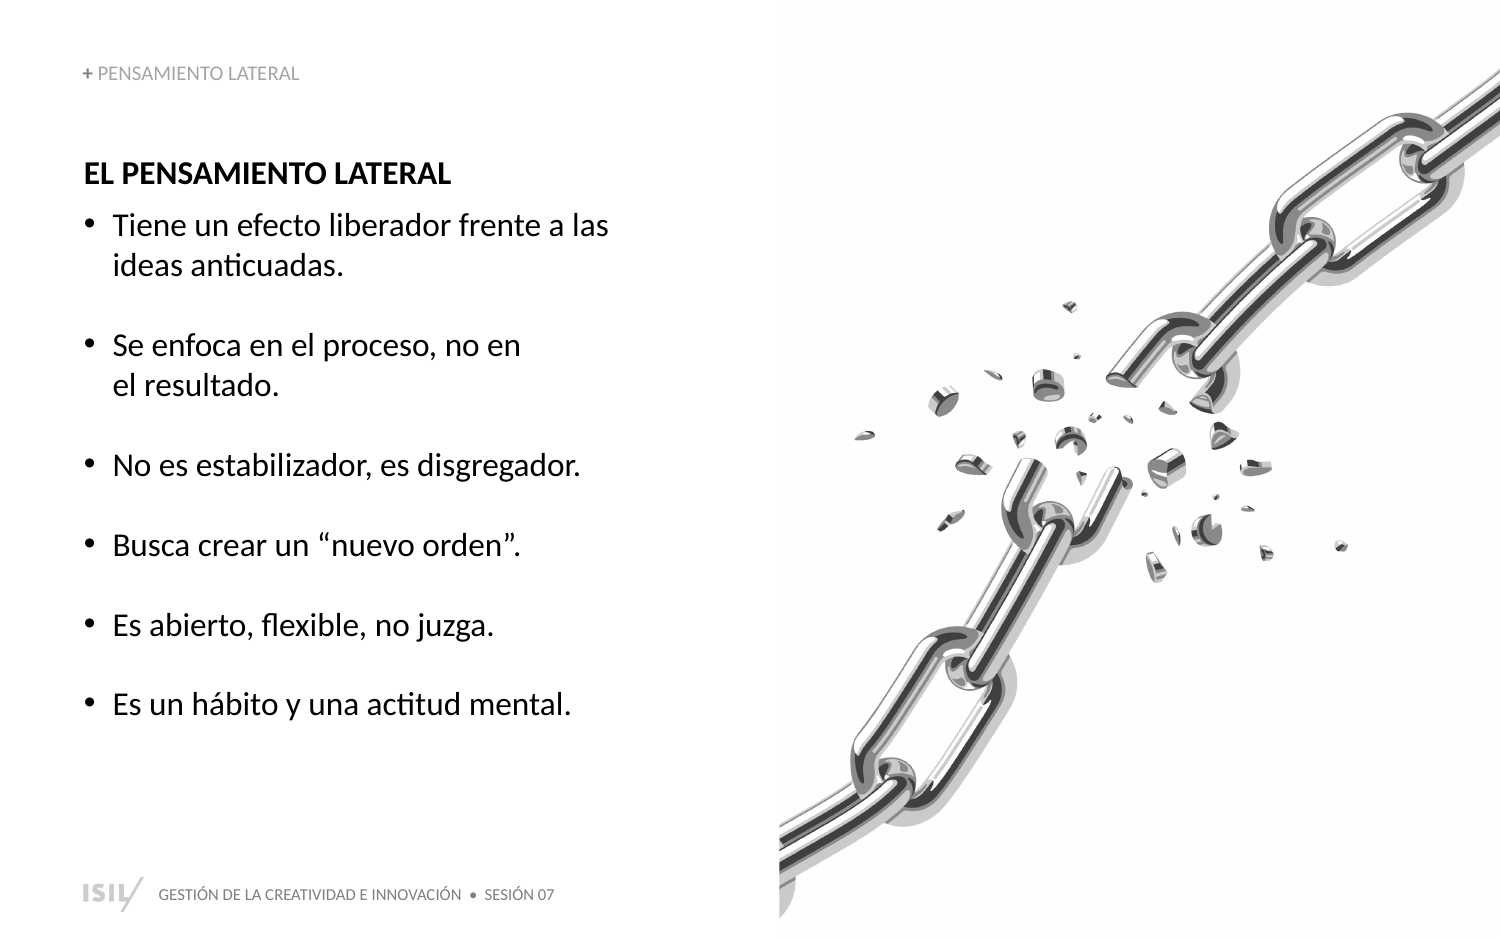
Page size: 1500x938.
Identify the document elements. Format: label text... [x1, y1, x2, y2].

text_box + PENSAMIENTO LATERAL [82, 59, 494, 85]
text_box EL PENSAMIENTO LATERAL Tiene un efecto liberador frente a las ideas anticuadas. Se enfoca en el proceso, no en el resultado. No es estabilizador, es disgregador. Busca crear un “nuevo orden”. Es abierto, flexible, no juzga. Es un hábito y una actitud mental. [83, 151, 665, 723]
picture [779, 0, 1500, 938]
